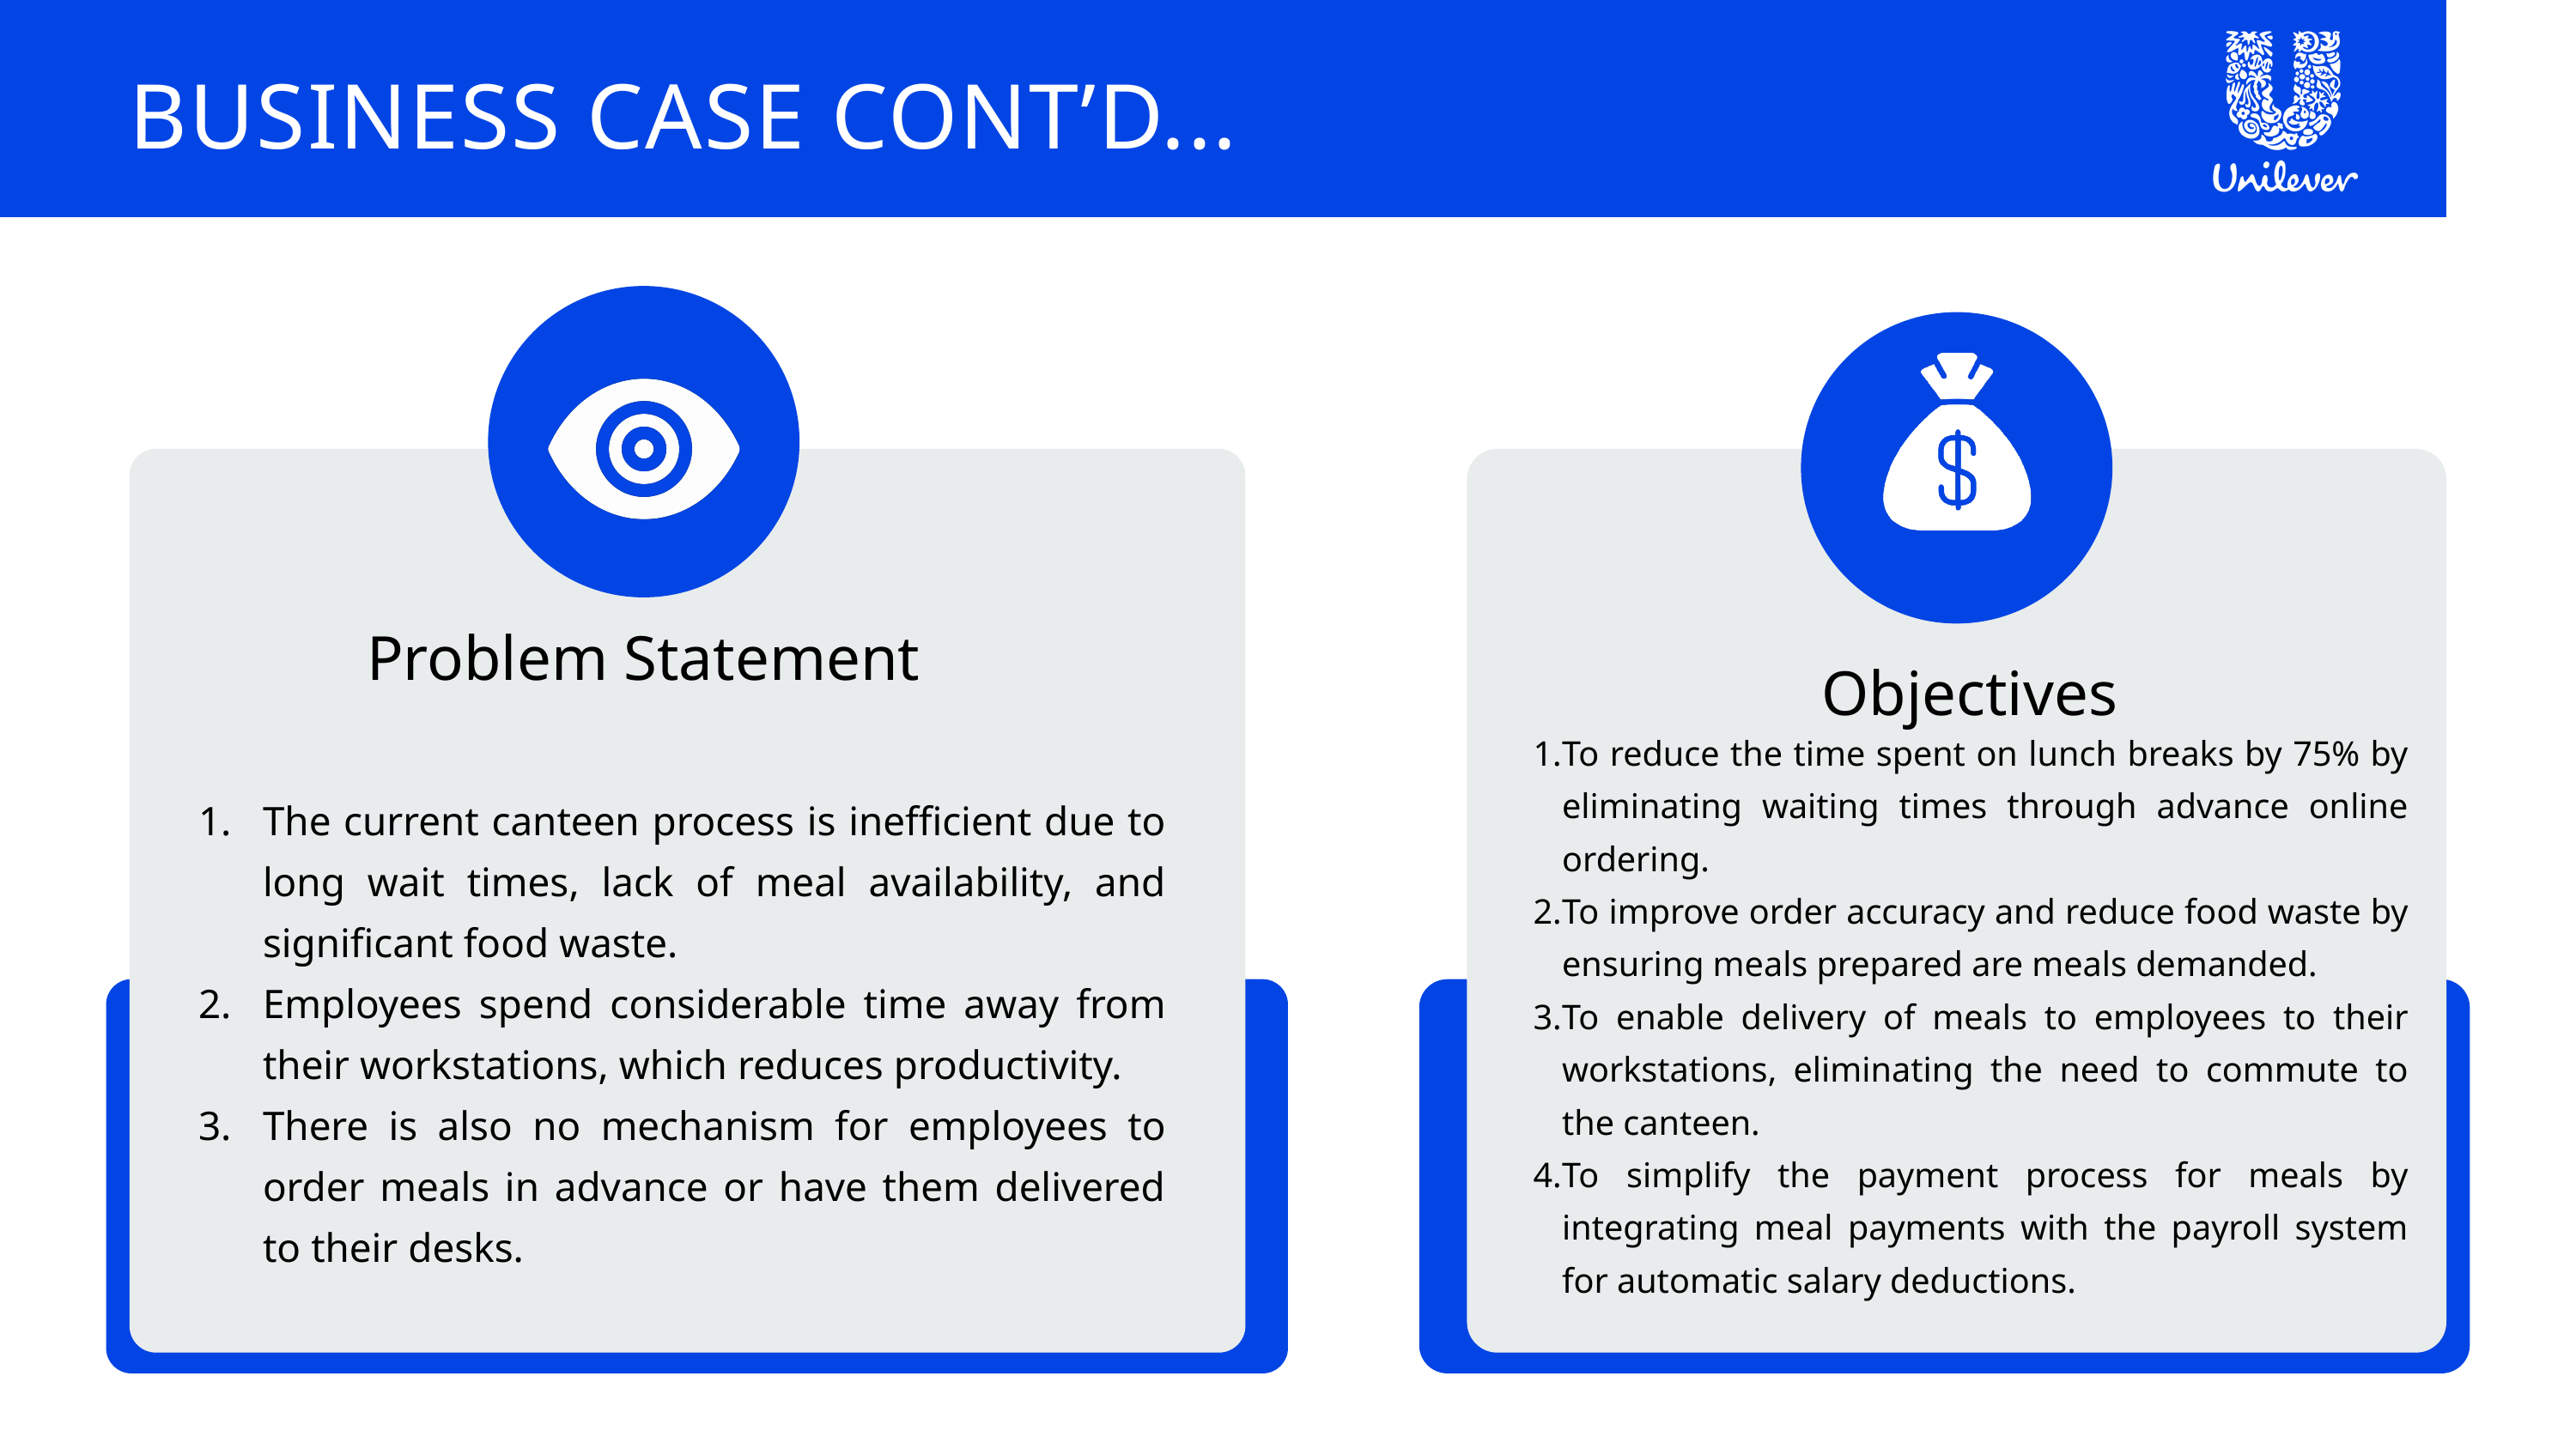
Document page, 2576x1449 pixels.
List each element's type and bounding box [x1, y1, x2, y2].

text_box [488, 285, 800, 598]
text_box [1801, 312, 2113, 624]
text_box [106, 979, 1289, 1374]
text_box [129, 448, 1246, 1353]
text_box [0, 0, 2447, 218]
text_box [1467, 448, 2447, 1353]
text_box [1419, 979, 2470, 1374]
